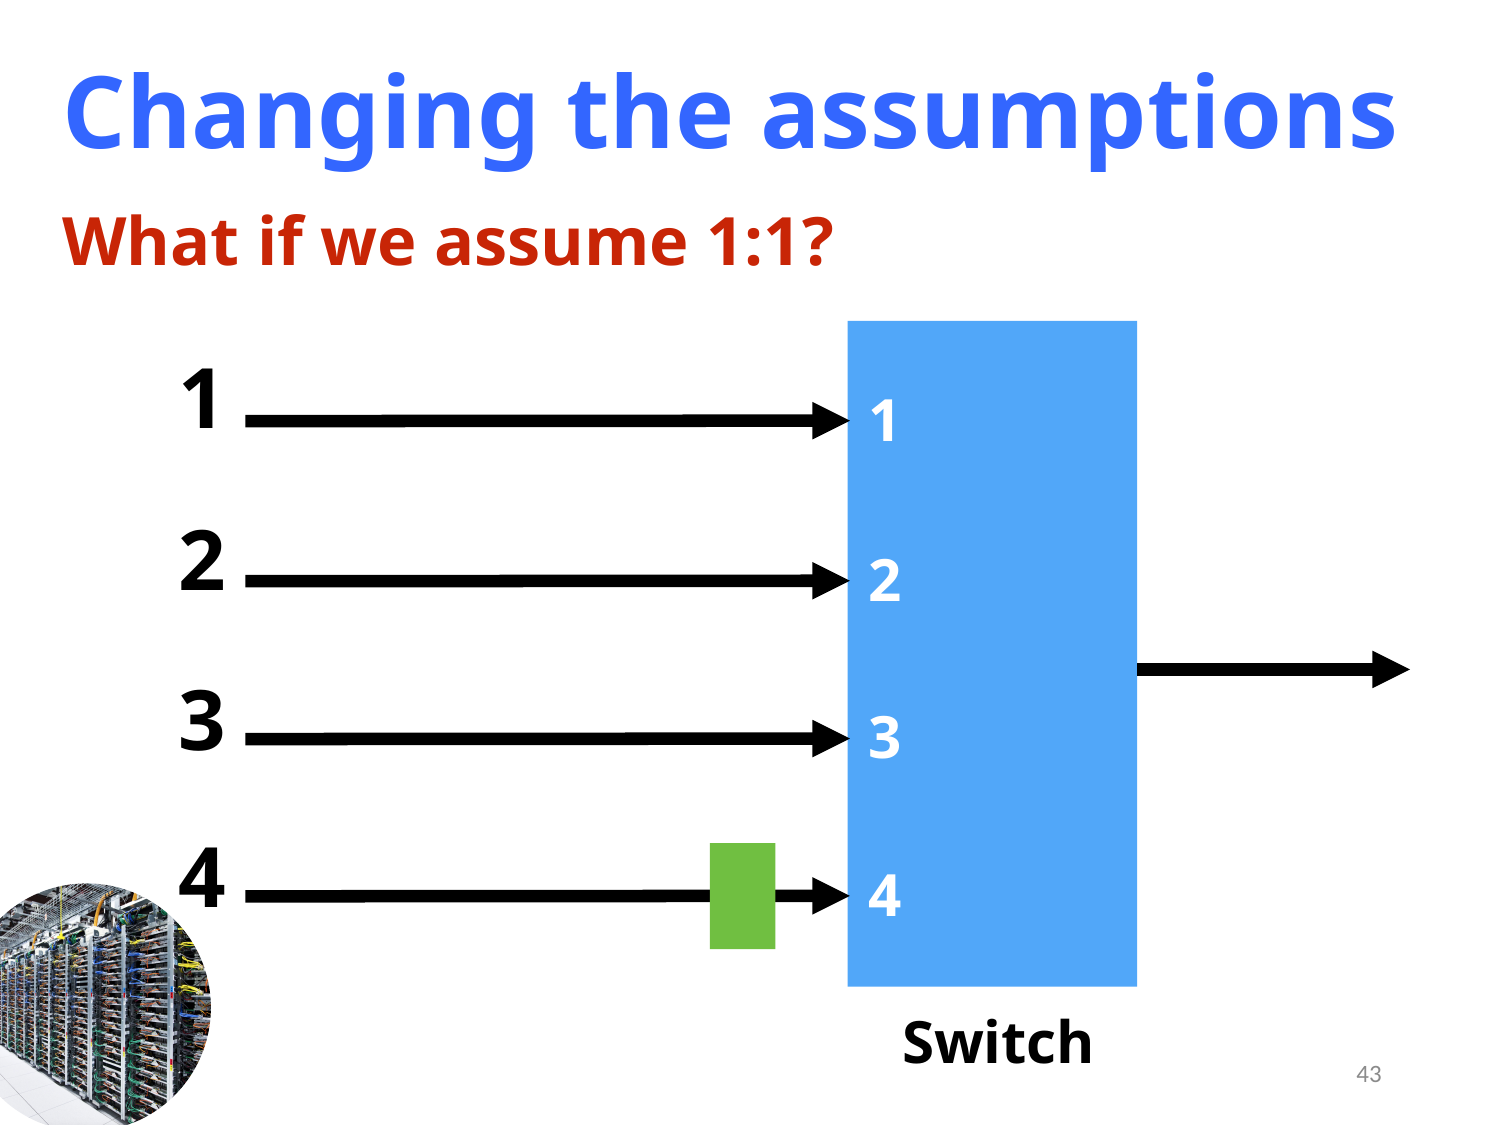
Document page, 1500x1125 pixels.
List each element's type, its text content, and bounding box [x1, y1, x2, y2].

text_box Switch [887, 1006, 1126, 1089]
text_box What if we assume 1:1? [47, 200, 1453, 291]
text_box [847, 320, 1138, 988]
text_box 1 [163, 348, 252, 432]
text_box 2 [163, 511, 252, 595]
text_box 4 [163, 828, 252, 911]
picture [0, 883, 211, 1125]
text_box 3 [163, 670, 252, 754]
text_box 3 [853, 701, 924, 777]
slide_number 43 [1059, 1042, 1397, 1103]
text_box 4 [853, 858, 924, 934]
text_box [709, 897, 776, 950]
text_box [709, 842, 776, 895]
text_box 1 [853, 383, 924, 459]
title Changing the assumptions [47, 30, 1500, 178]
text_box 2 [853, 543, 924, 619]
